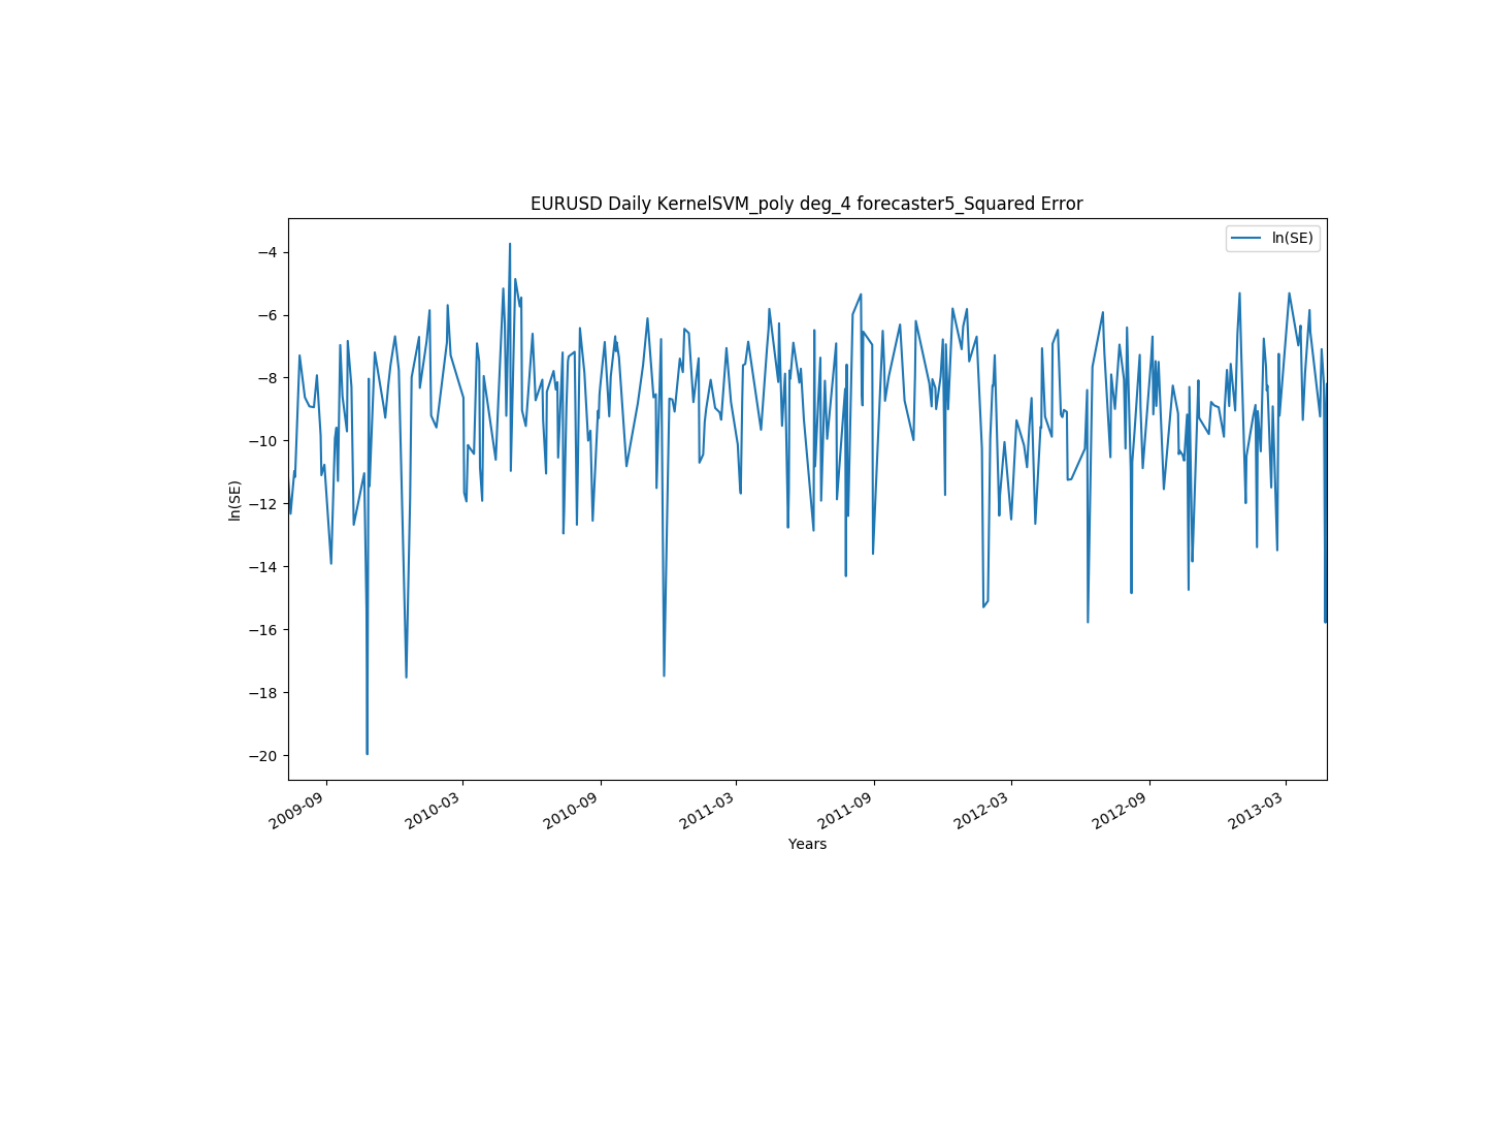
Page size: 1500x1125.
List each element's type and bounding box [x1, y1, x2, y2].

picture [119, 119, 1461, 946]
